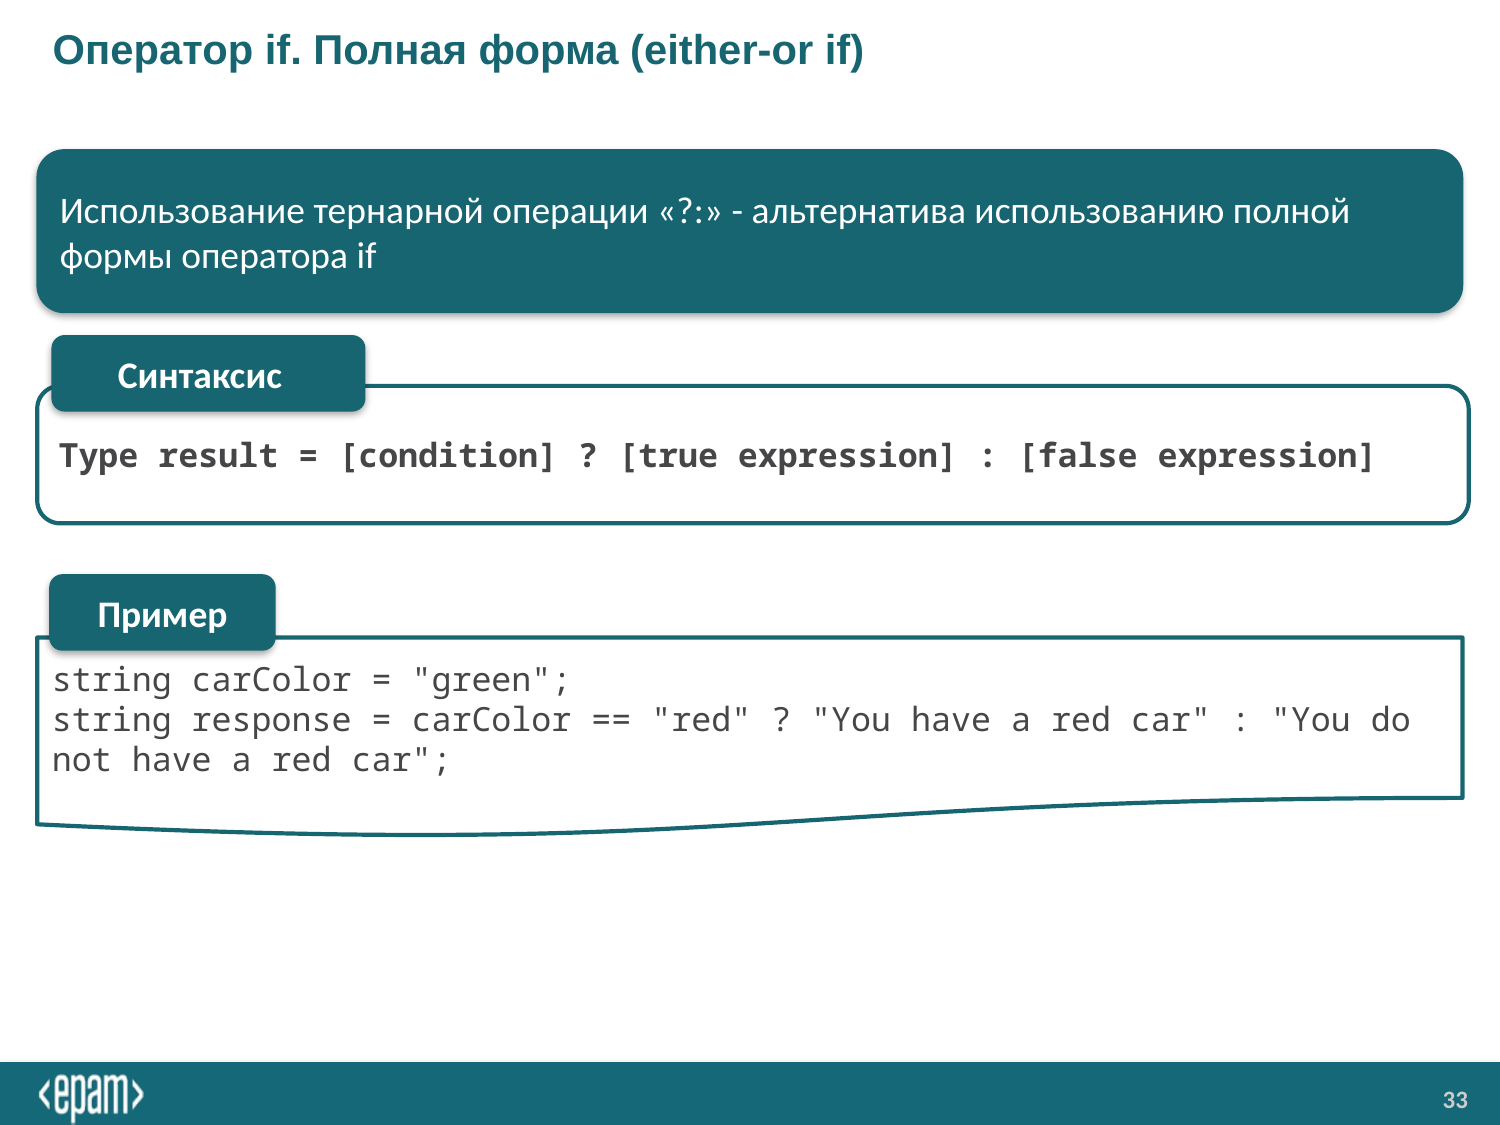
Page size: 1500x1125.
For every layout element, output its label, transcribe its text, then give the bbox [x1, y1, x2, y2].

text_box string carColor = "green"; string response = carColor == "red" ? "You have a red car" : "You do not have a red car"; [35, 635, 1465, 838]
text_box Использование тернарной операции «?:» - альтернатива использованию полной формы оператора if [36, 149, 1464, 314]
text_box Type result = [condition] ? [true expression] : [false expression] [35, 383, 1471, 526]
title Оператор if. Полная форма (either-or if) [0, 0, 1500, 95]
picture [38, 1074, 144, 1125]
text_box Cинтаксис [51, 335, 366, 412]
text_box Пример [49, 574, 276, 651]
